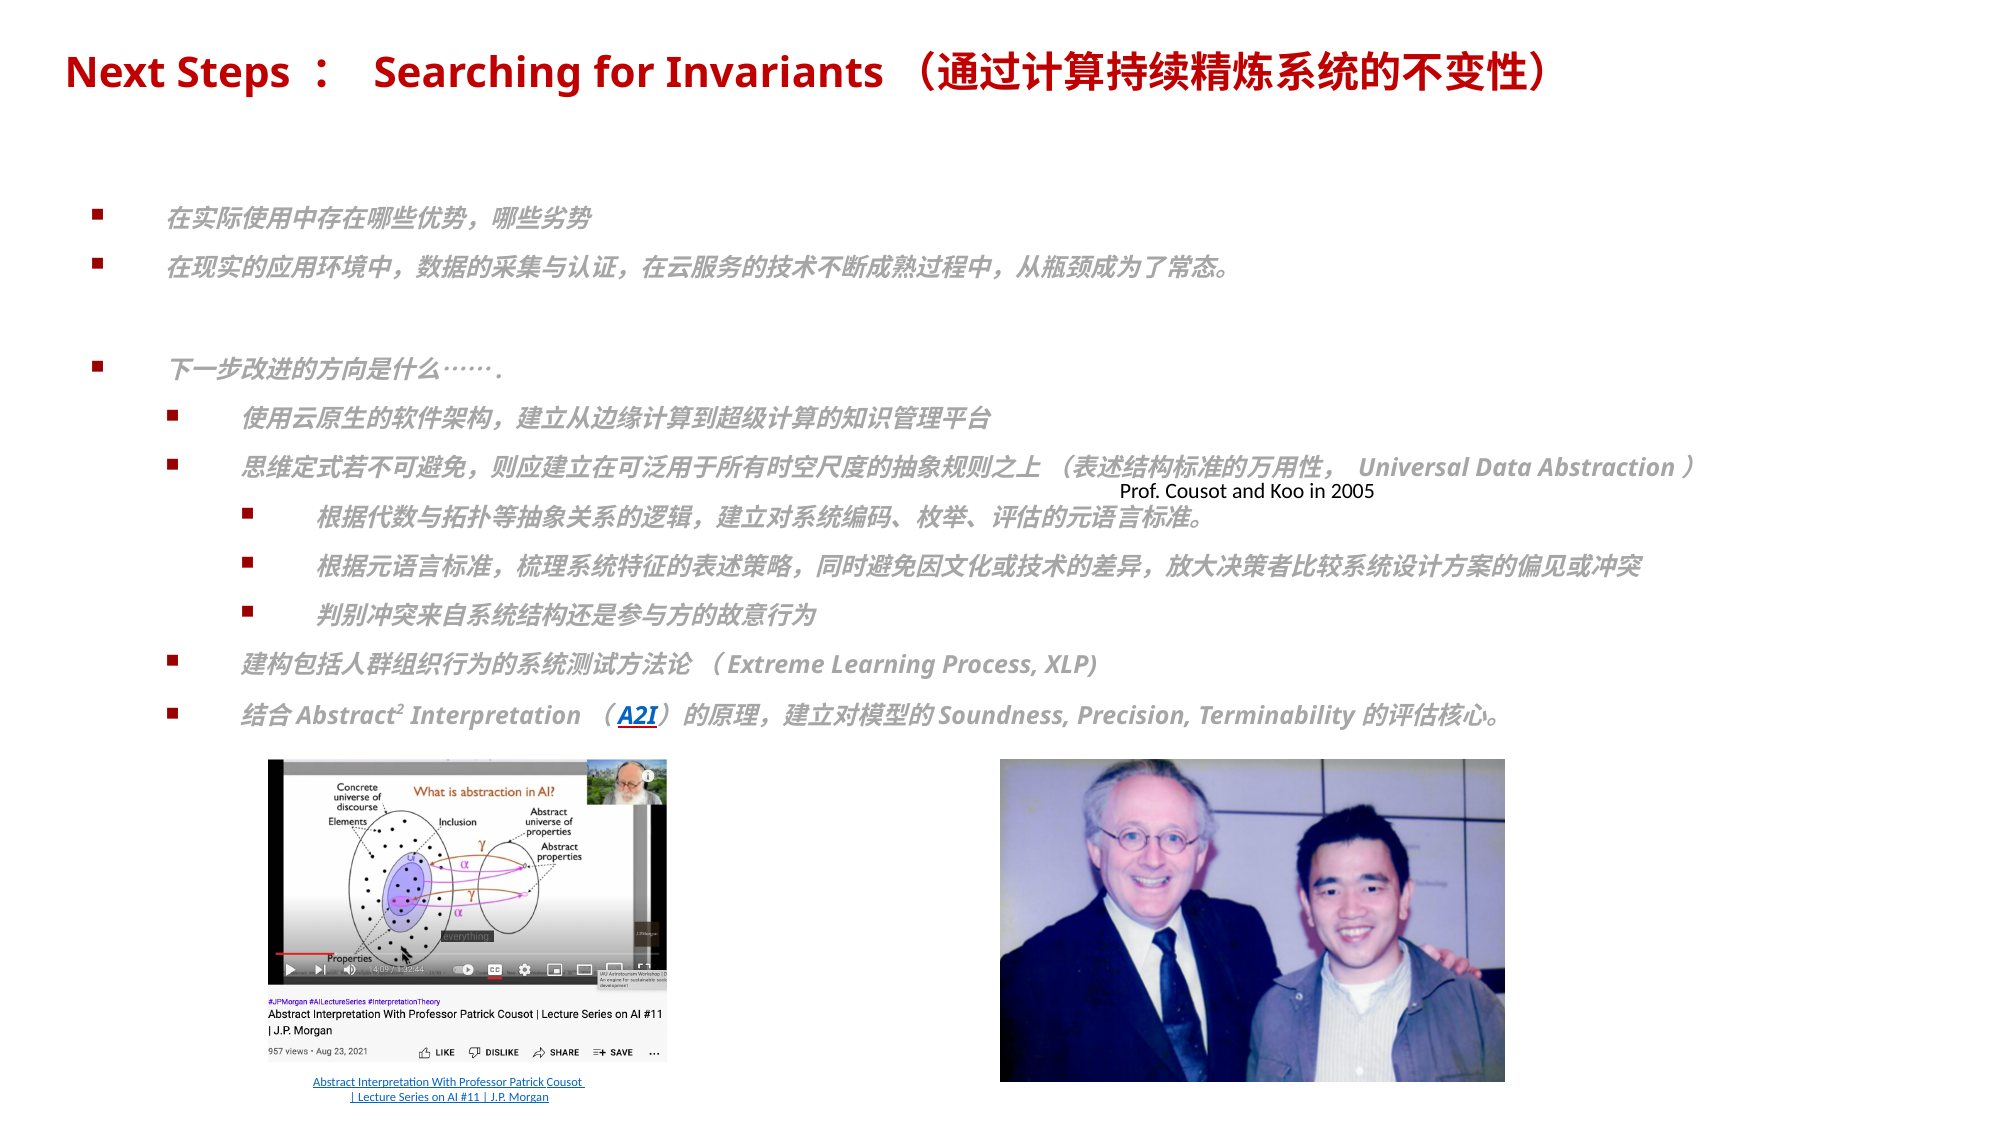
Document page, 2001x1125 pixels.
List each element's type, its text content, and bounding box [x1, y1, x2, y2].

title Next Steps ： Searching for Invariants（通过计算持续精炼系统的不变性） [44, 35, 1846, 113]
picture [268, 759, 667, 1062]
text_box Prof. Cousot and Koo in 2005 [1104, 469, 1391, 511]
text_box 在实际使用中存在哪些优势，哪些劣势 在现实的应用环境中，数据的采集与认证，在云服务的技术不断成熟过程中，从瓶颈成为了常态。 下一步改进的方向是什么……. 使用云原生的软件架构，建立从边缘计算到超级计算的知识管理平台 思维定式若不可避免，则应建立在可泛用于所有时空尺度的抽象规则之上 （表述结构标准的万用性， Universal Data Abstraction） 根据代数与拓扑等抽象关系的逻辑，建立对系统编码、枚举、评估的元语言标准。 根据元语言标准，梳理系统特征的表述策略，同时避免因文化或技术的差异，放大决策者比较系统设计方案的偏见或冲突 判别冲突来自系统结构还是参与方的故意行为 建构包括人群组织行为的系统测试方法论 （Extreme Learning Process, XLP) 结合Abstract2 Interpretation（A2I）的原理，建立对模型的Soundness, Precision, Terminability的评估核心。 [83, 179, 1896, 741]
picture [1000, 759, 1505, 1082]
text_box Abstract Interpretation With Professor Patrick Cousot | Lecture Series on AI #11 | J.P. Morgan [298, 1066, 600, 1112]
